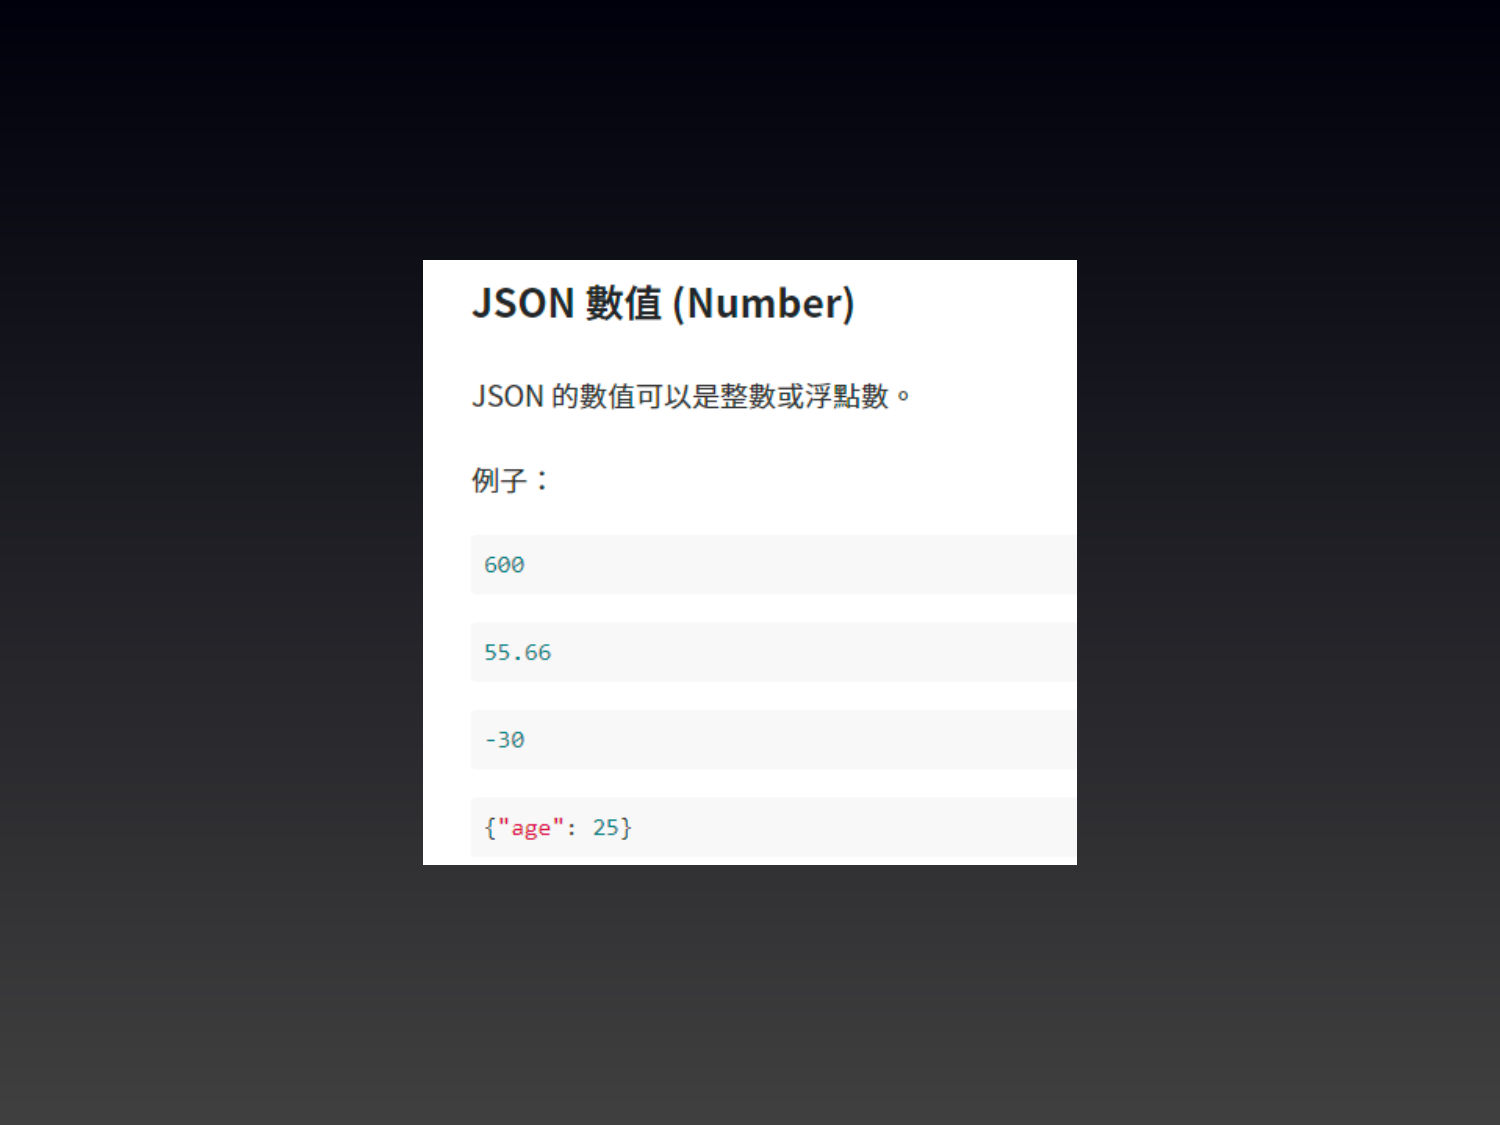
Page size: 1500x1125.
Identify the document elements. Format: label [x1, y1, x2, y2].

picture [423, 259, 1077, 866]
